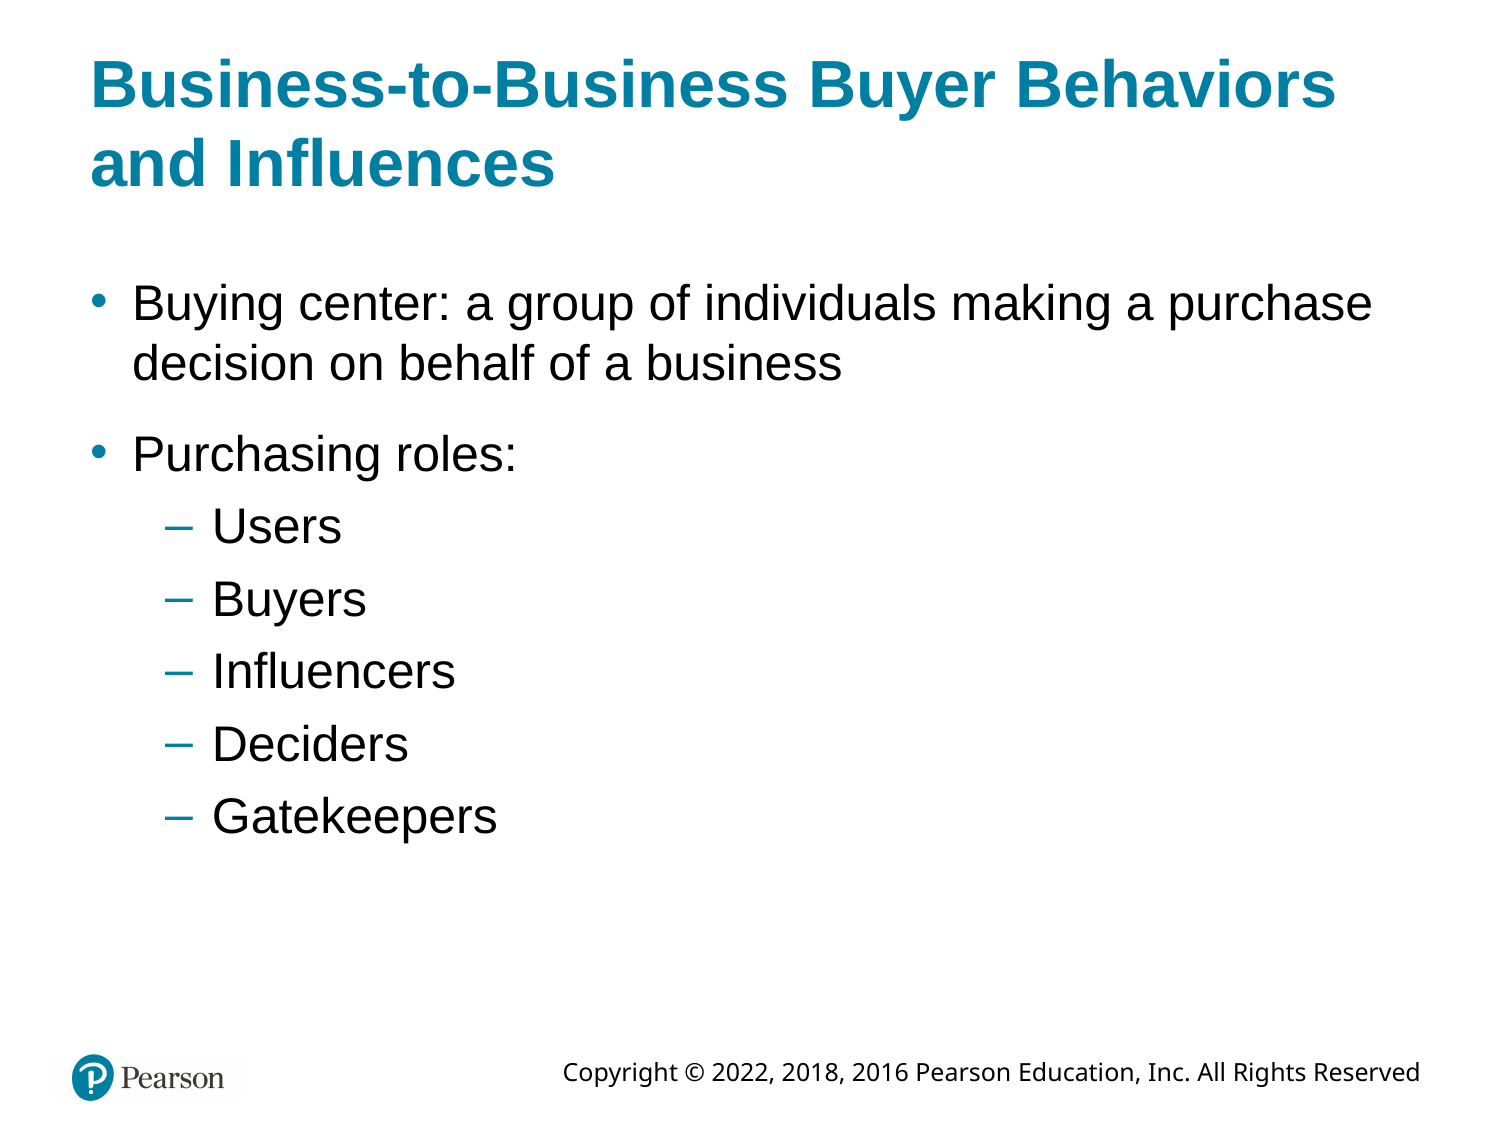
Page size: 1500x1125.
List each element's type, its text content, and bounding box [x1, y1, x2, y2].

picture [51, 1053, 245, 1102]
title Business-to-Business Buyer Behaviors and Influences [75, 35, 1425, 216]
list Buying center: a group of individuals making a purchase decision on behalf of a business Purchasing roles: Users Buyers Influencers Deciders Gatekeepers [75, 255, 1426, 1021]
